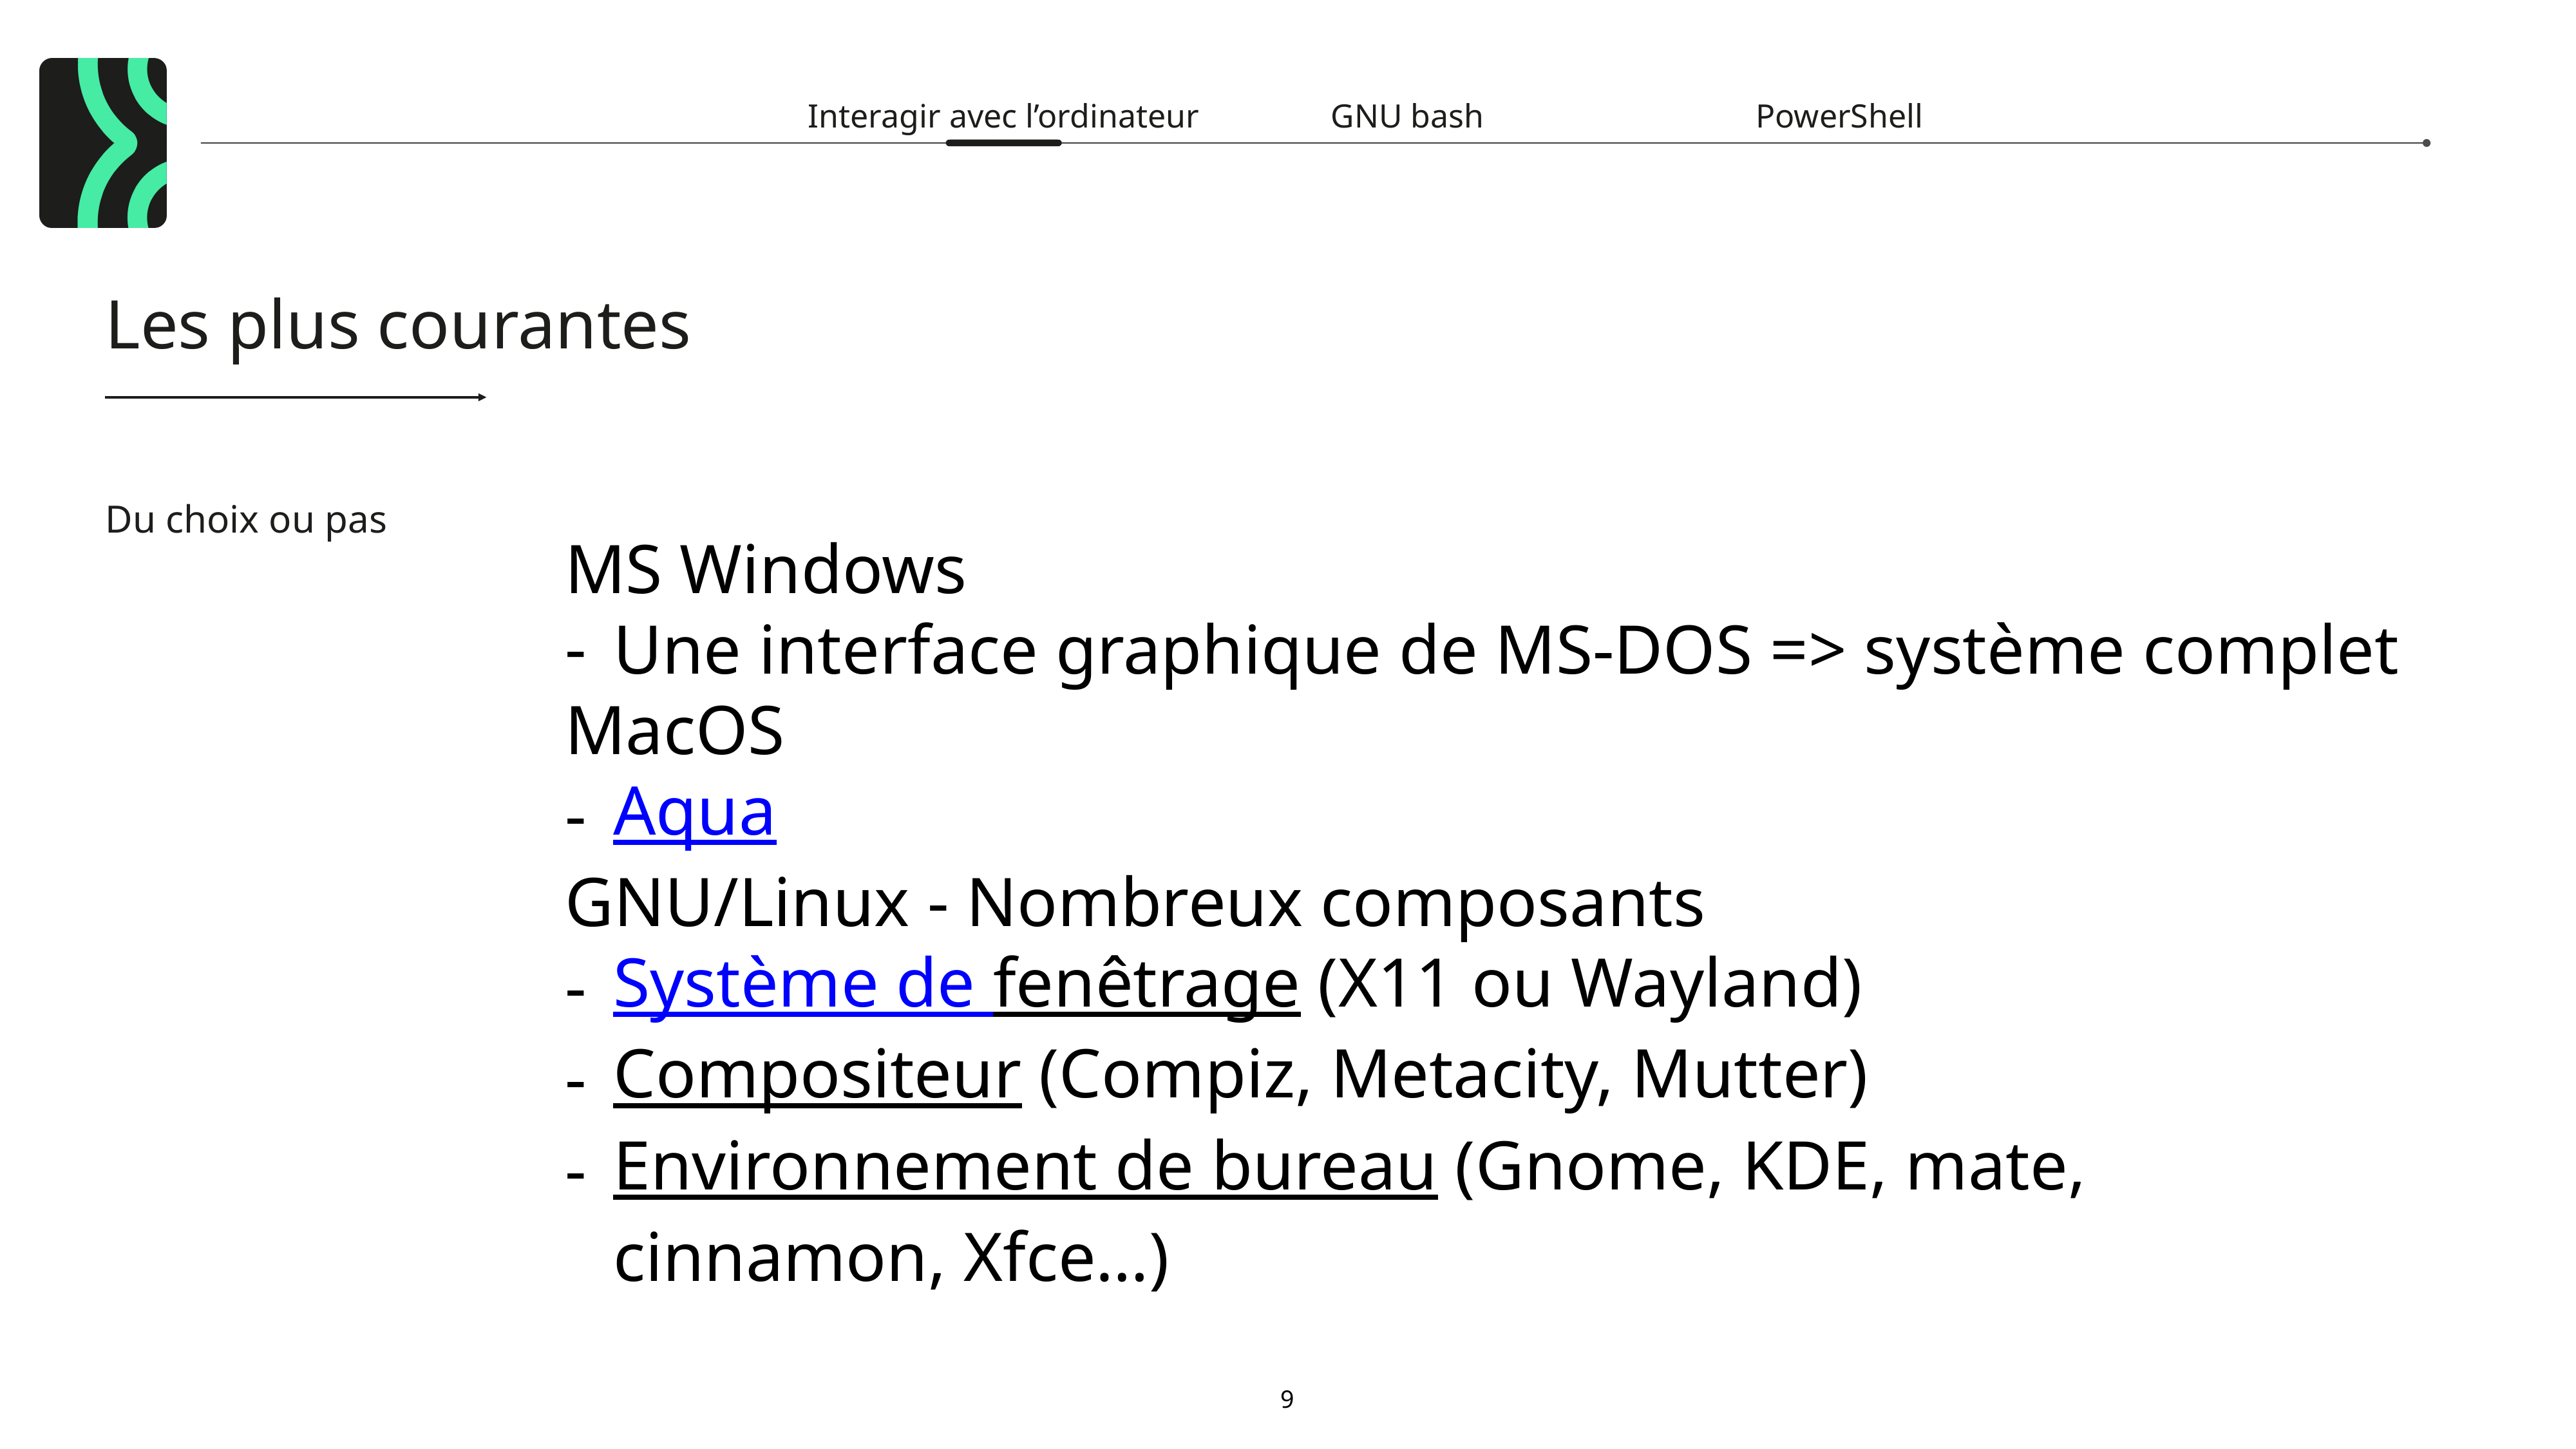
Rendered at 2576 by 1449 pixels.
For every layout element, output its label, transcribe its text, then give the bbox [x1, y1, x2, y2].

picture [39, 58, 167, 228]
text_box Du choix ou pas [100, 489, 471, 545]
text_box [945, 144, 1062, 147]
text_box PowerShell [1636, 90, 2042, 140]
text_box Les plus courantes [100, 276, 1513, 368]
slide_number ‹#› [1267, 571, 1307, 1423]
text_box MS Windows Une interface graphique de MS-DOS => système complet MacOS Aqua GNU/Linux - Nombreux composants Système de fenêtrage (X11 ou Wayland) Compositeur (Compiz, Metacity, Mutter) Environnement de bureau (Gnome, KDE, mate, cinnamon, Xfce…) [555, 439, 2427, 1382]
text_box [945, 140, 1062, 142]
text_box Interagir avec l’ordinateur [752, 90, 1255, 140]
text_box GNU bash [1255, 90, 1611, 140]
